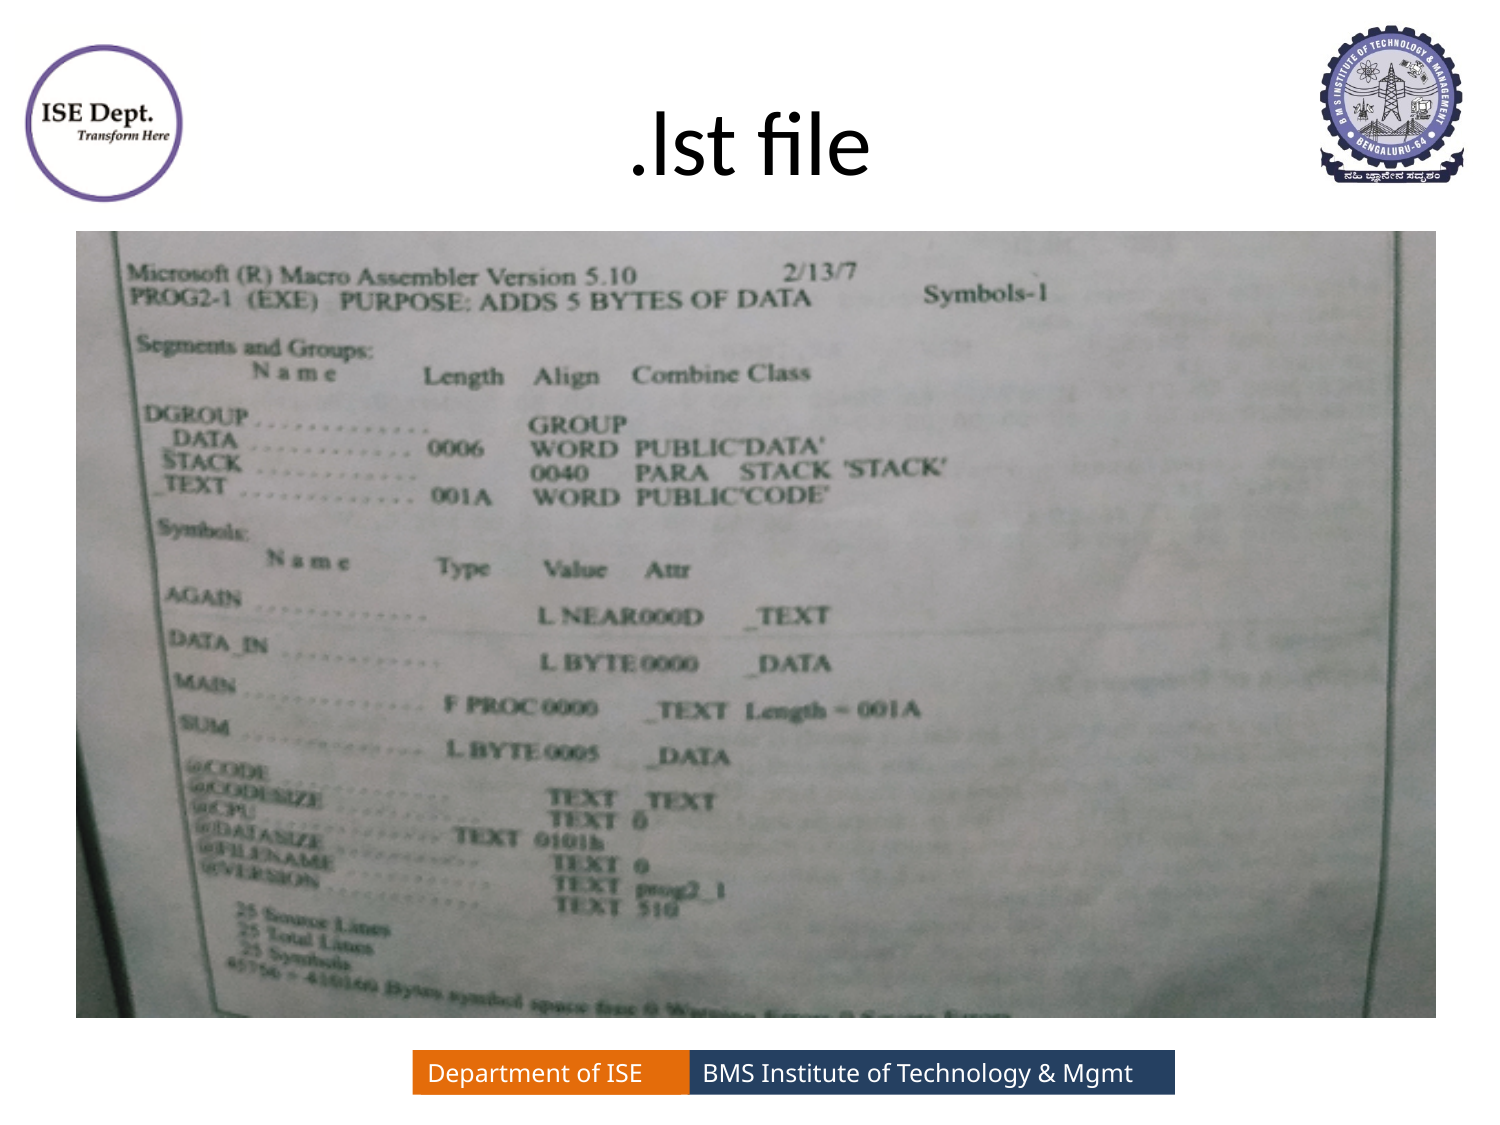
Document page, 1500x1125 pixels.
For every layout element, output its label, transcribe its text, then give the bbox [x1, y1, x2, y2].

title .lst file [75, 45, 1425, 231]
picture [15, 24, 201, 213]
picture [1287, 0, 1500, 213]
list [76, 231, 1436, 1018]
